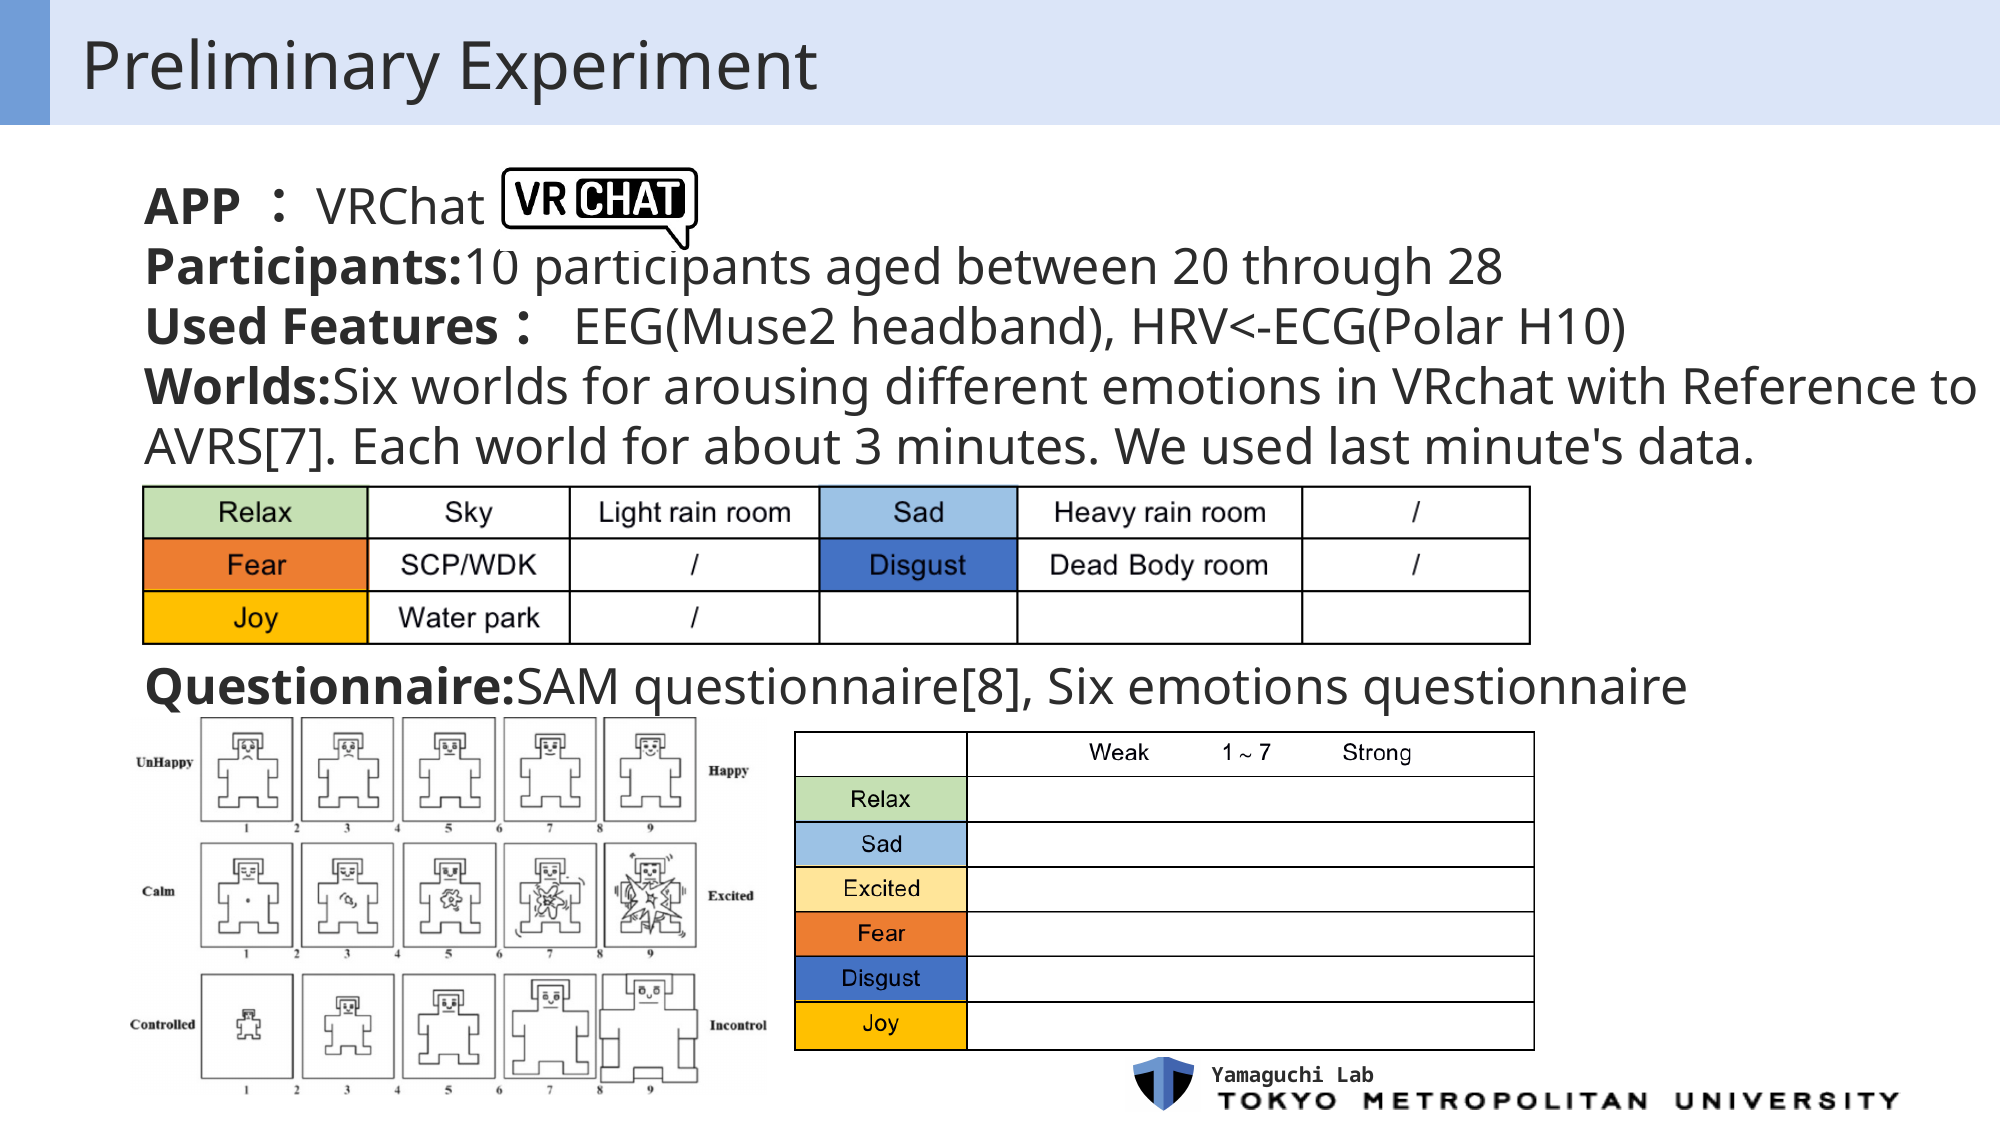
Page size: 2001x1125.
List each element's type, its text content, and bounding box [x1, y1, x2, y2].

picture [789, 726, 1542, 1112]
picture [500, 166, 699, 251]
picture [130, 717, 767, 1095]
picture [1217, 1091, 1901, 1110]
picture [130, 478, 1542, 657]
slide_number [1820, 1067, 1987, 1105]
text_box APP：VRChat Participants:10 participants aged between 20 through 28 Used Features：EEG(Muse2 headband), HRV<-ECG(Polar H10) Worlds:Six worlds for arousing different emotions in VRchat with Reference to AVRS[7]. Each world for about 3 minutes. We used last minute's data. Questionnaire:SAM questionnaire[8], Six emotions questionnaire [130, 166, 2000, 722]
title Preliminary Experiment [66, 0, 2000, 125]
